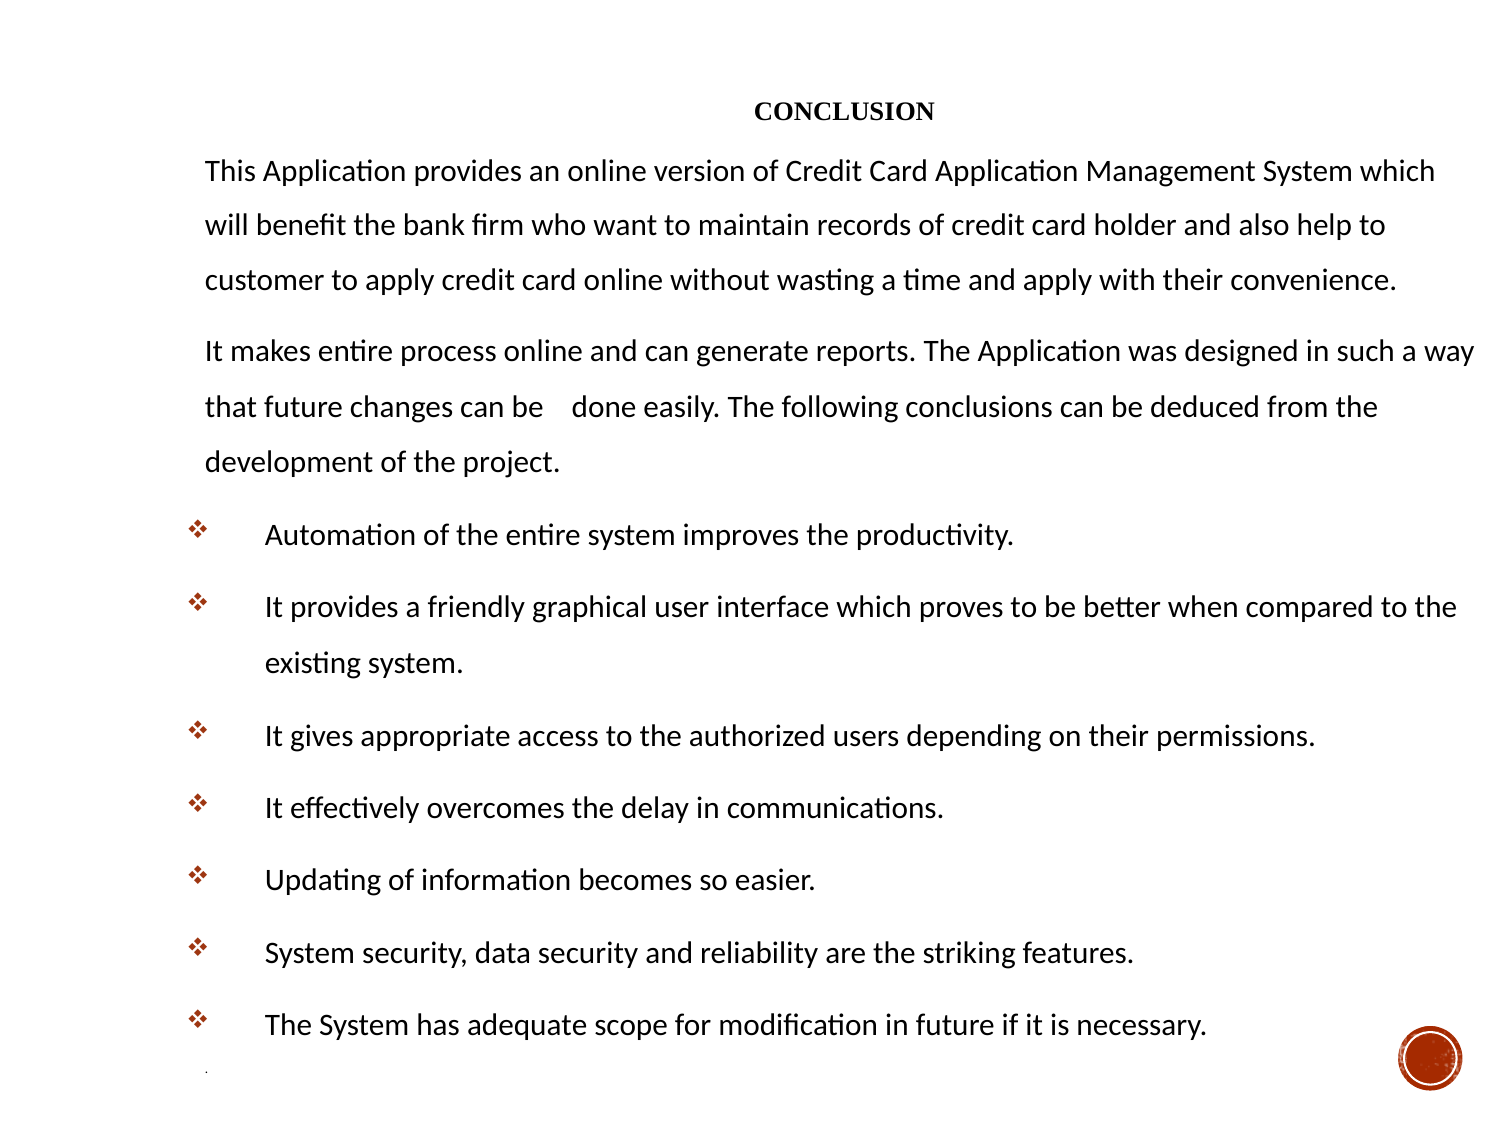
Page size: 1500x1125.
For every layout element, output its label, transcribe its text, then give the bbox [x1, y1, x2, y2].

title Conclusion [183, 90, 1500, 125]
list This Application provides an online version of Credit Card Application Management System which will benefit the bank firm who want to maintain records of credit card holder and also help to customer to apply credit card online without wasting a time and apply with their convenience. It makes entire process online and can generate reports. The Application was designed in such a way that future changes can be done easily. The following conclusions can be deduced from the development of the project. Automation of the entire system improves the productivity. It provides a friendly graphical user interface which proves to be better when compared to the existing system. It gives appropriate access to the authorized users depending on their permissions. It effectively overcomes the delay in communications. Updating of information becomes so easier. System security, data security and reliability are the striking features. The System has adequate scope for modification in future if it is necessary. . [171, 125, 1500, 1106]
